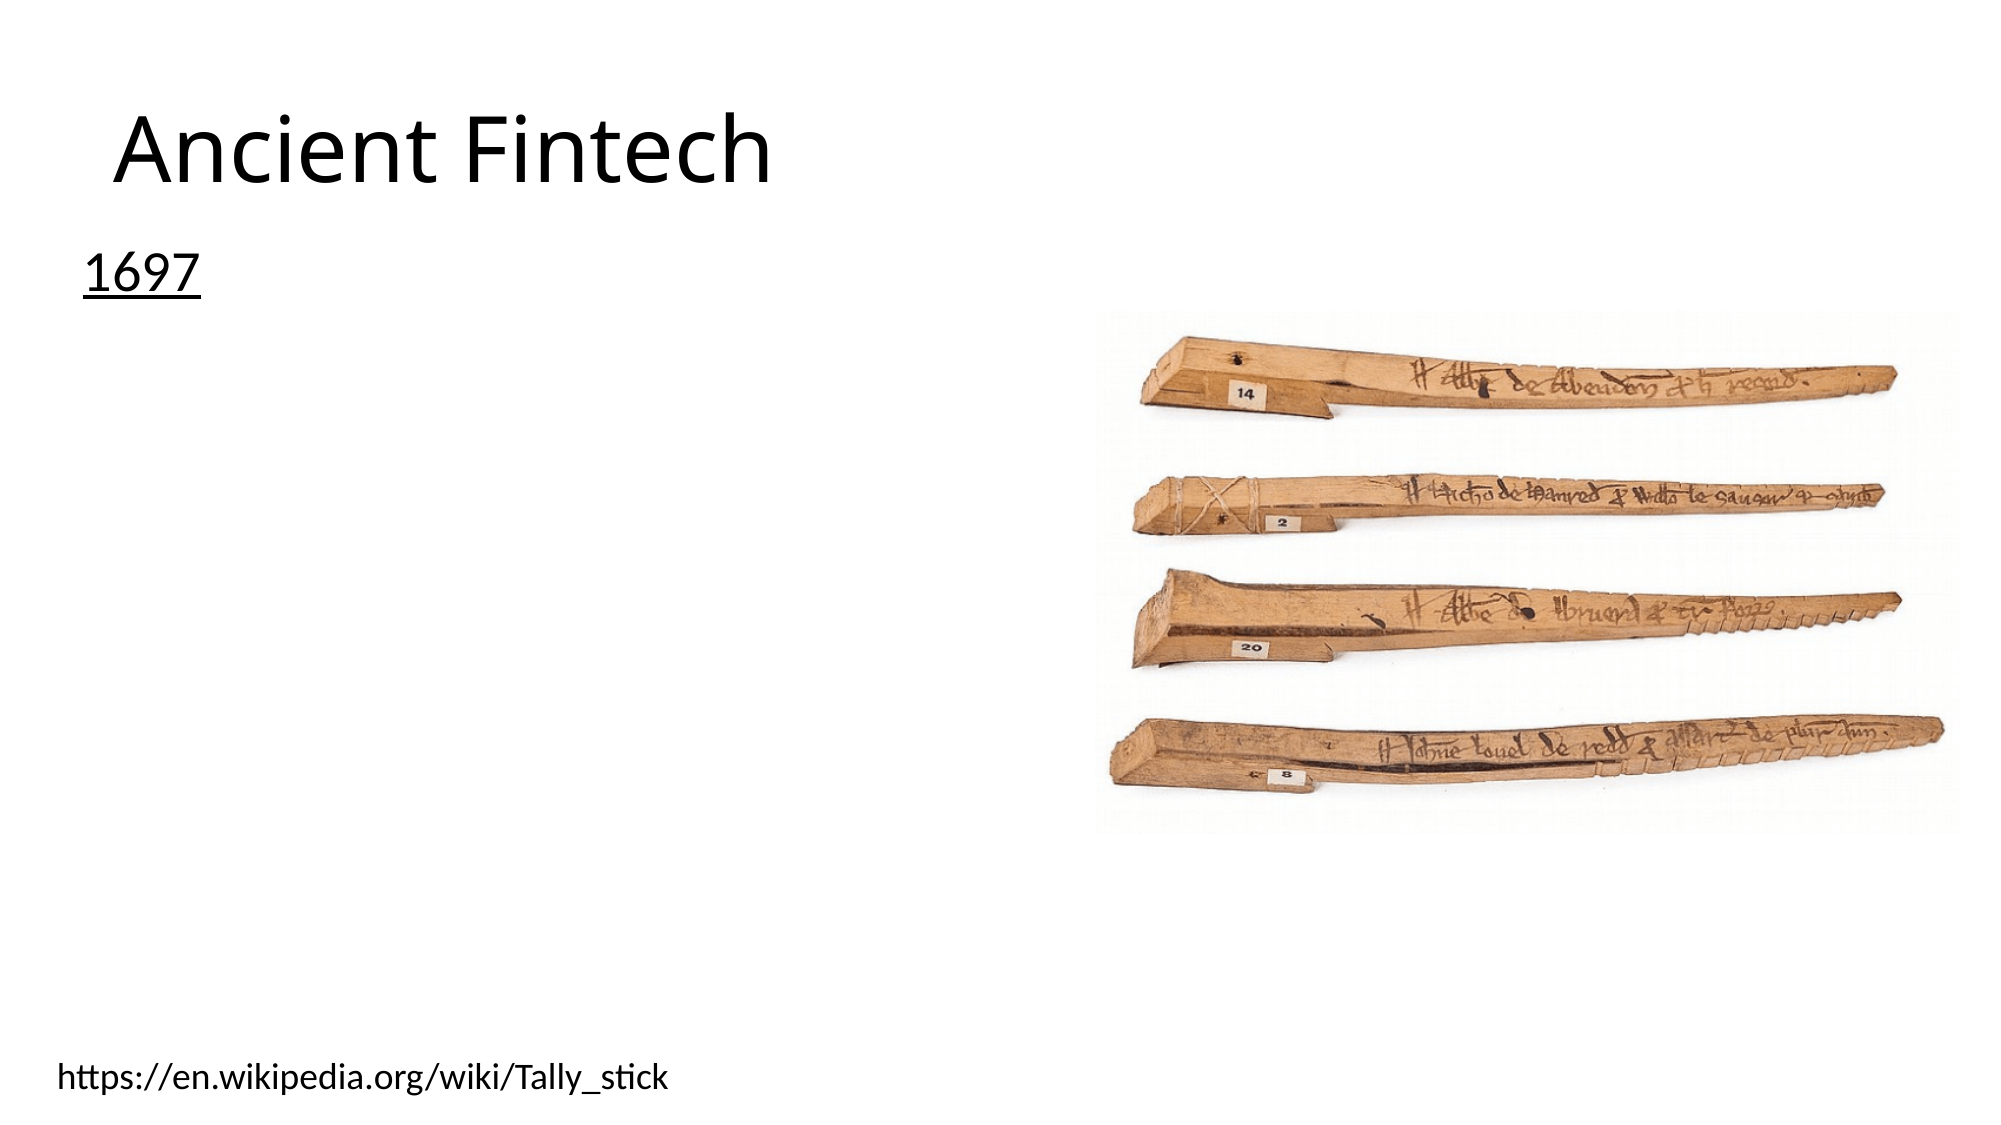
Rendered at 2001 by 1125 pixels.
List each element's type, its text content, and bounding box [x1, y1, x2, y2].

picture [1095, 310, 1960, 834]
title Ancient Fintech [98, 44, 1824, 262]
text_box https://en.wikipedia.org/wiki/Tally_stick [42, 1044, 1043, 1105]
text_box 1697 [67, 225, 1069, 311]
